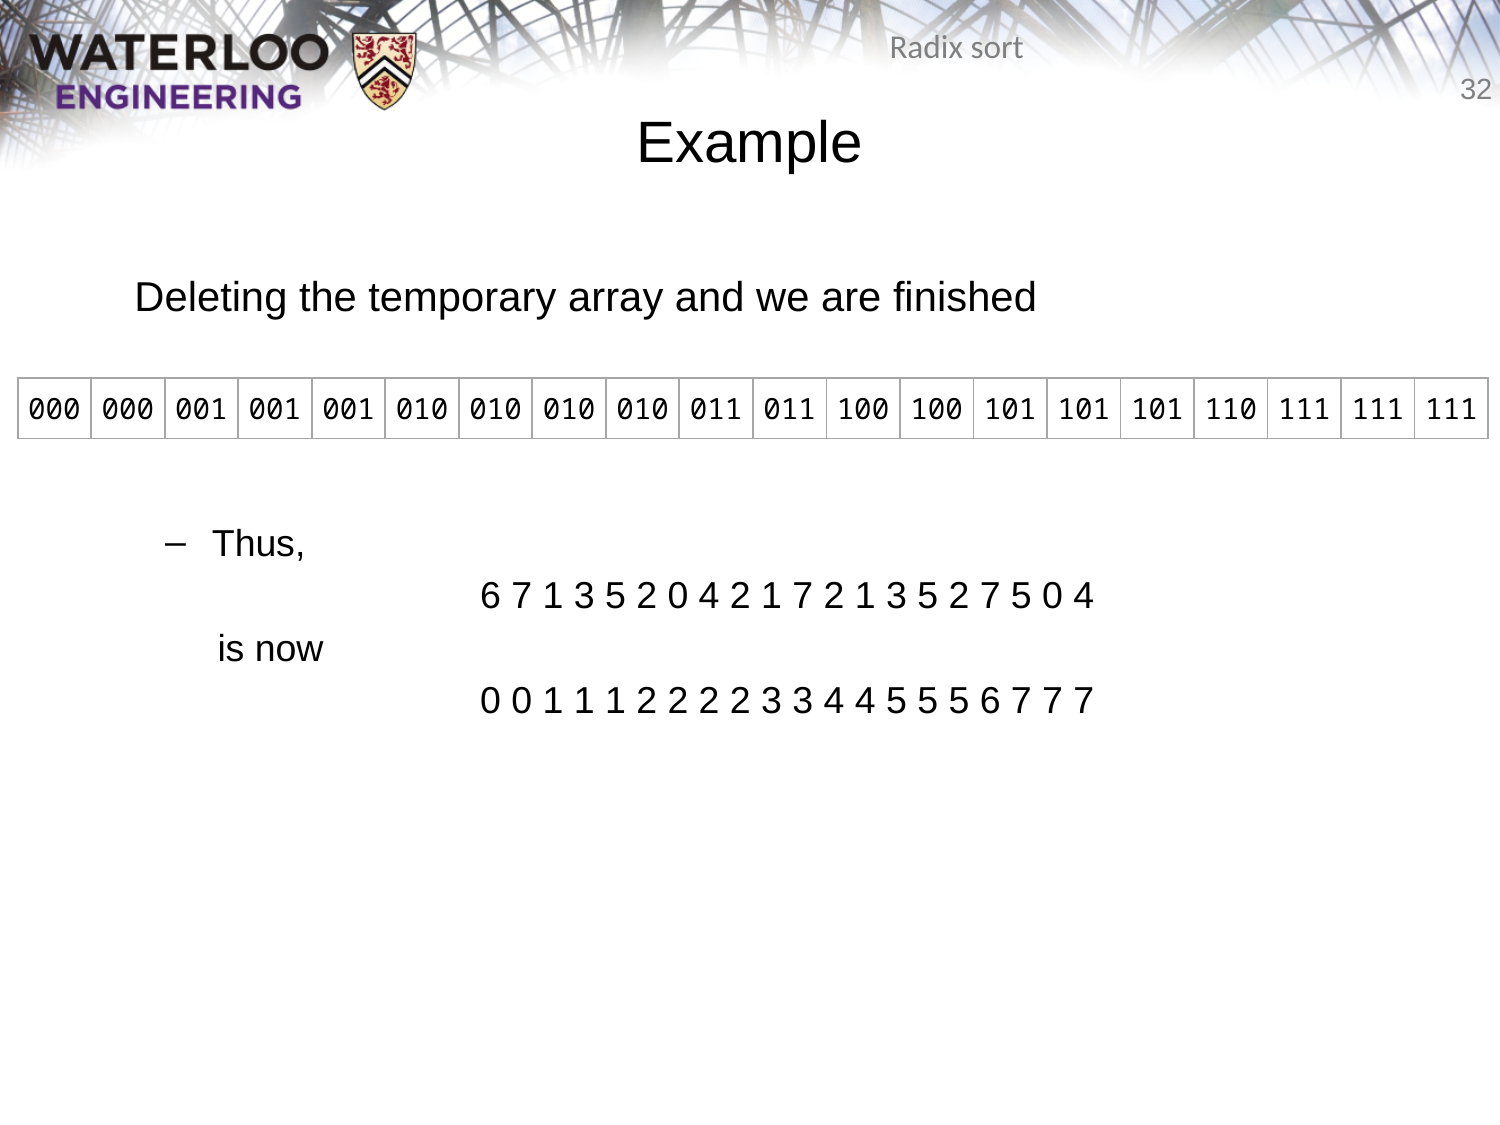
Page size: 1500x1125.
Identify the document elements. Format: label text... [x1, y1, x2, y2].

picture [0, 0, 1500, 1125]
list Deleting the temporary array and we are finished Thus, 6 7 1 3 5 2 0 4 2 1 7 2 1 3 5 2 7 5 0 4 is now 0 0 1 1 1 2 2 2 2 3 3 4 4 5 5 5 6 7 7 7 [74, 439, 1426, 1006]
table_header 110 [1195, 379, 1267, 438]
list Deleting the temporary array and we are finished Thus, 6 7 1 3 5 2 0 4 2 1 7 2 1 3 5 2 7 5 0 4 is now 0 0 1 1 1 2 2 2 2 3 3 4 4 5 5 5 6 7 7 7 [74, 262, 1426, 377]
table_header 010 [533, 379, 605, 438]
table_header 100 [901, 379, 973, 438]
table_header 001 [313, 379, 384, 438]
table_header 001 [239, 379, 311, 438]
table_header 010 [460, 379, 531, 438]
table_header 101 [1048, 379, 1120, 438]
table_header 011 [754, 379, 826, 438]
table_header 011 [680, 379, 752, 438]
table_header 000 [19, 379, 90, 438]
table_header 101 [974, 379, 1046, 438]
title Example [74, 44, 1426, 233]
table_header 111 [1268, 379, 1340, 438]
table_header 010 [386, 379, 458, 438]
table_header 111 [1342, 379, 1414, 438]
table_header 010 [607, 379, 678, 438]
table_header 000 [92, 379, 164, 438]
table_header 100 [827, 379, 899, 438]
table_header 111 [1415, 379, 1487, 438]
table_header 101 [1121, 379, 1193, 438]
table_header 001 [166, 379, 237, 438]
